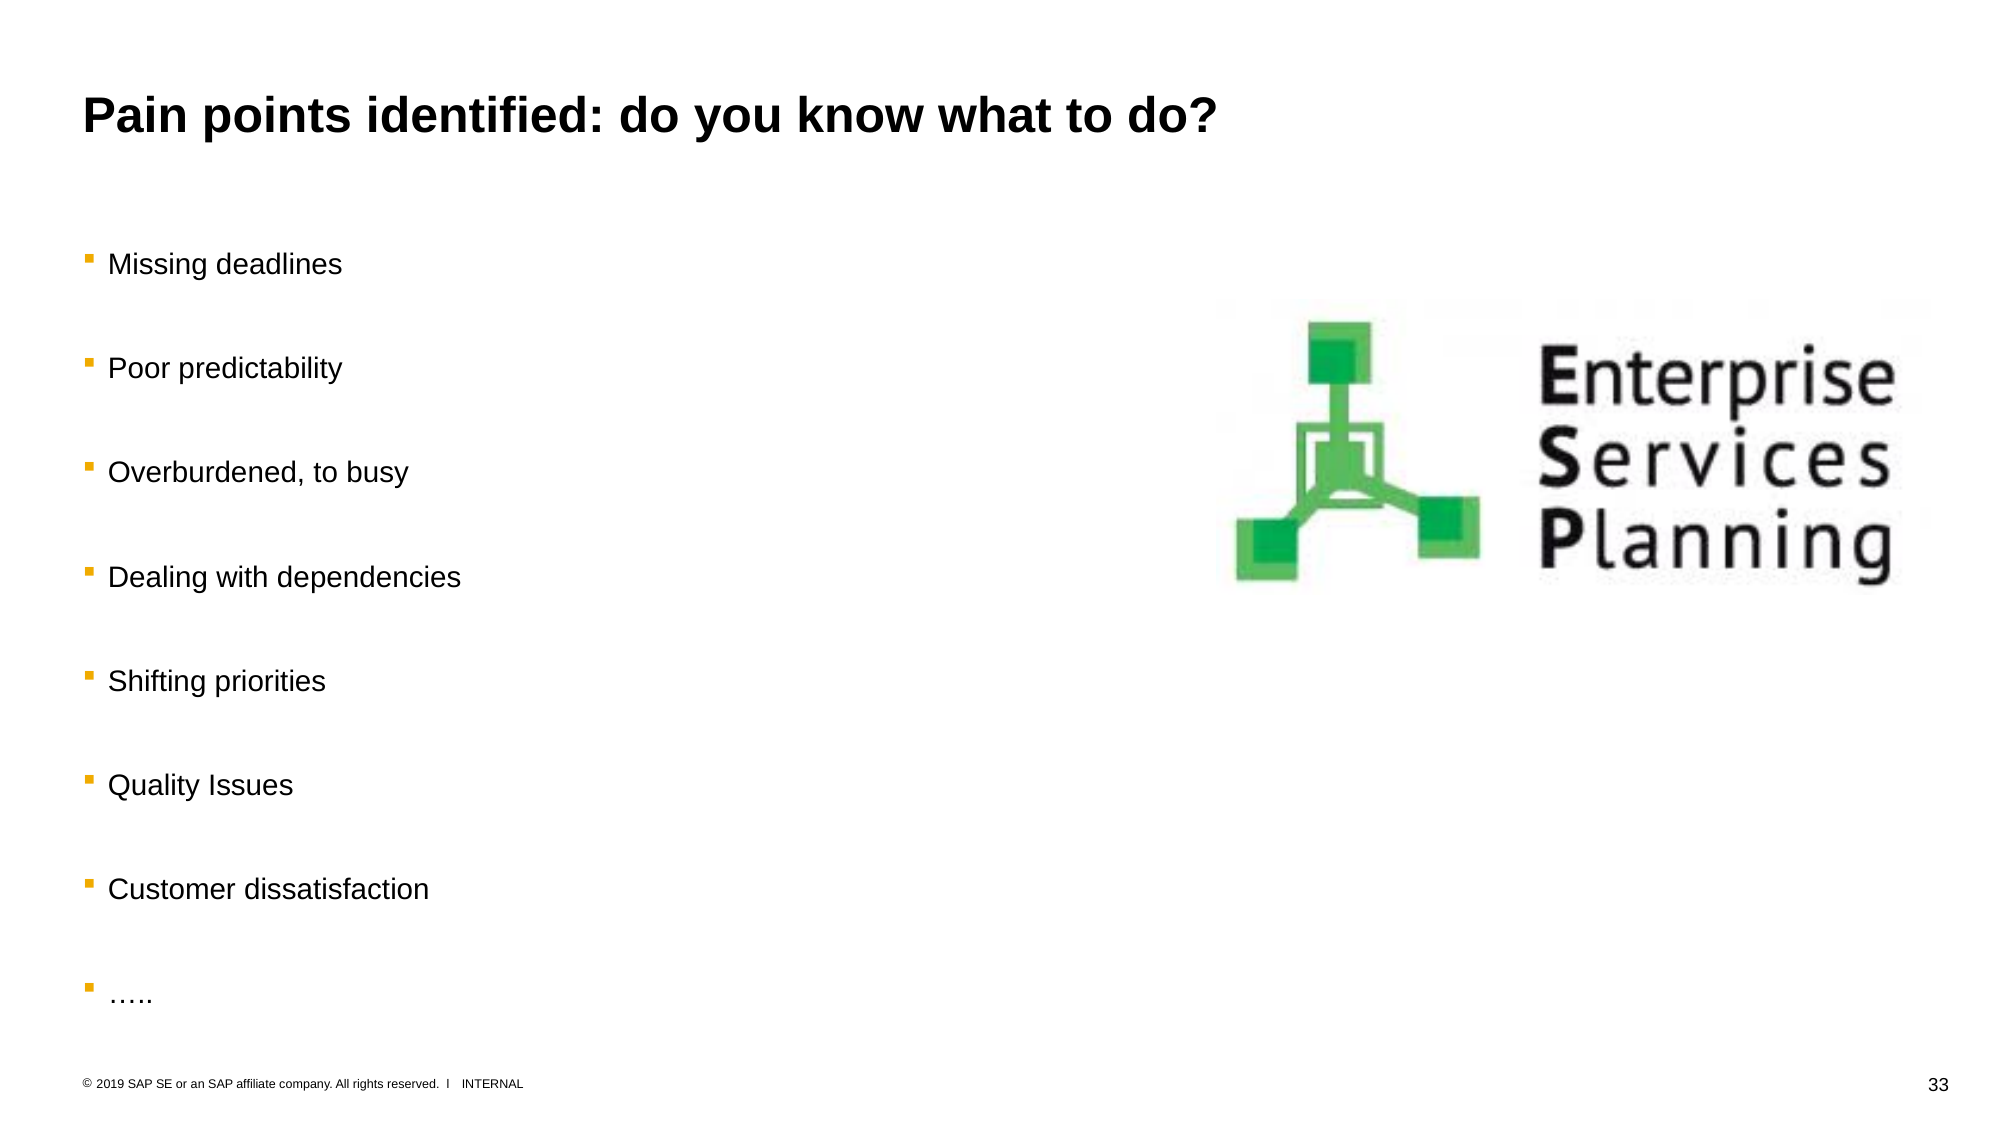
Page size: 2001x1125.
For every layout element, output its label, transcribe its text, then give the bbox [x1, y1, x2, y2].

title Pain points identified: do you know what to do? [82, 82, 1909, 144]
picture [1216, 299, 1931, 596]
list Missing deadlines Poor predictability Overburdened, to busy Dealing with dependencies Shifting priorities Quality Issues Customer dissatisfaction ….. [82, 244, 1247, 1019]
